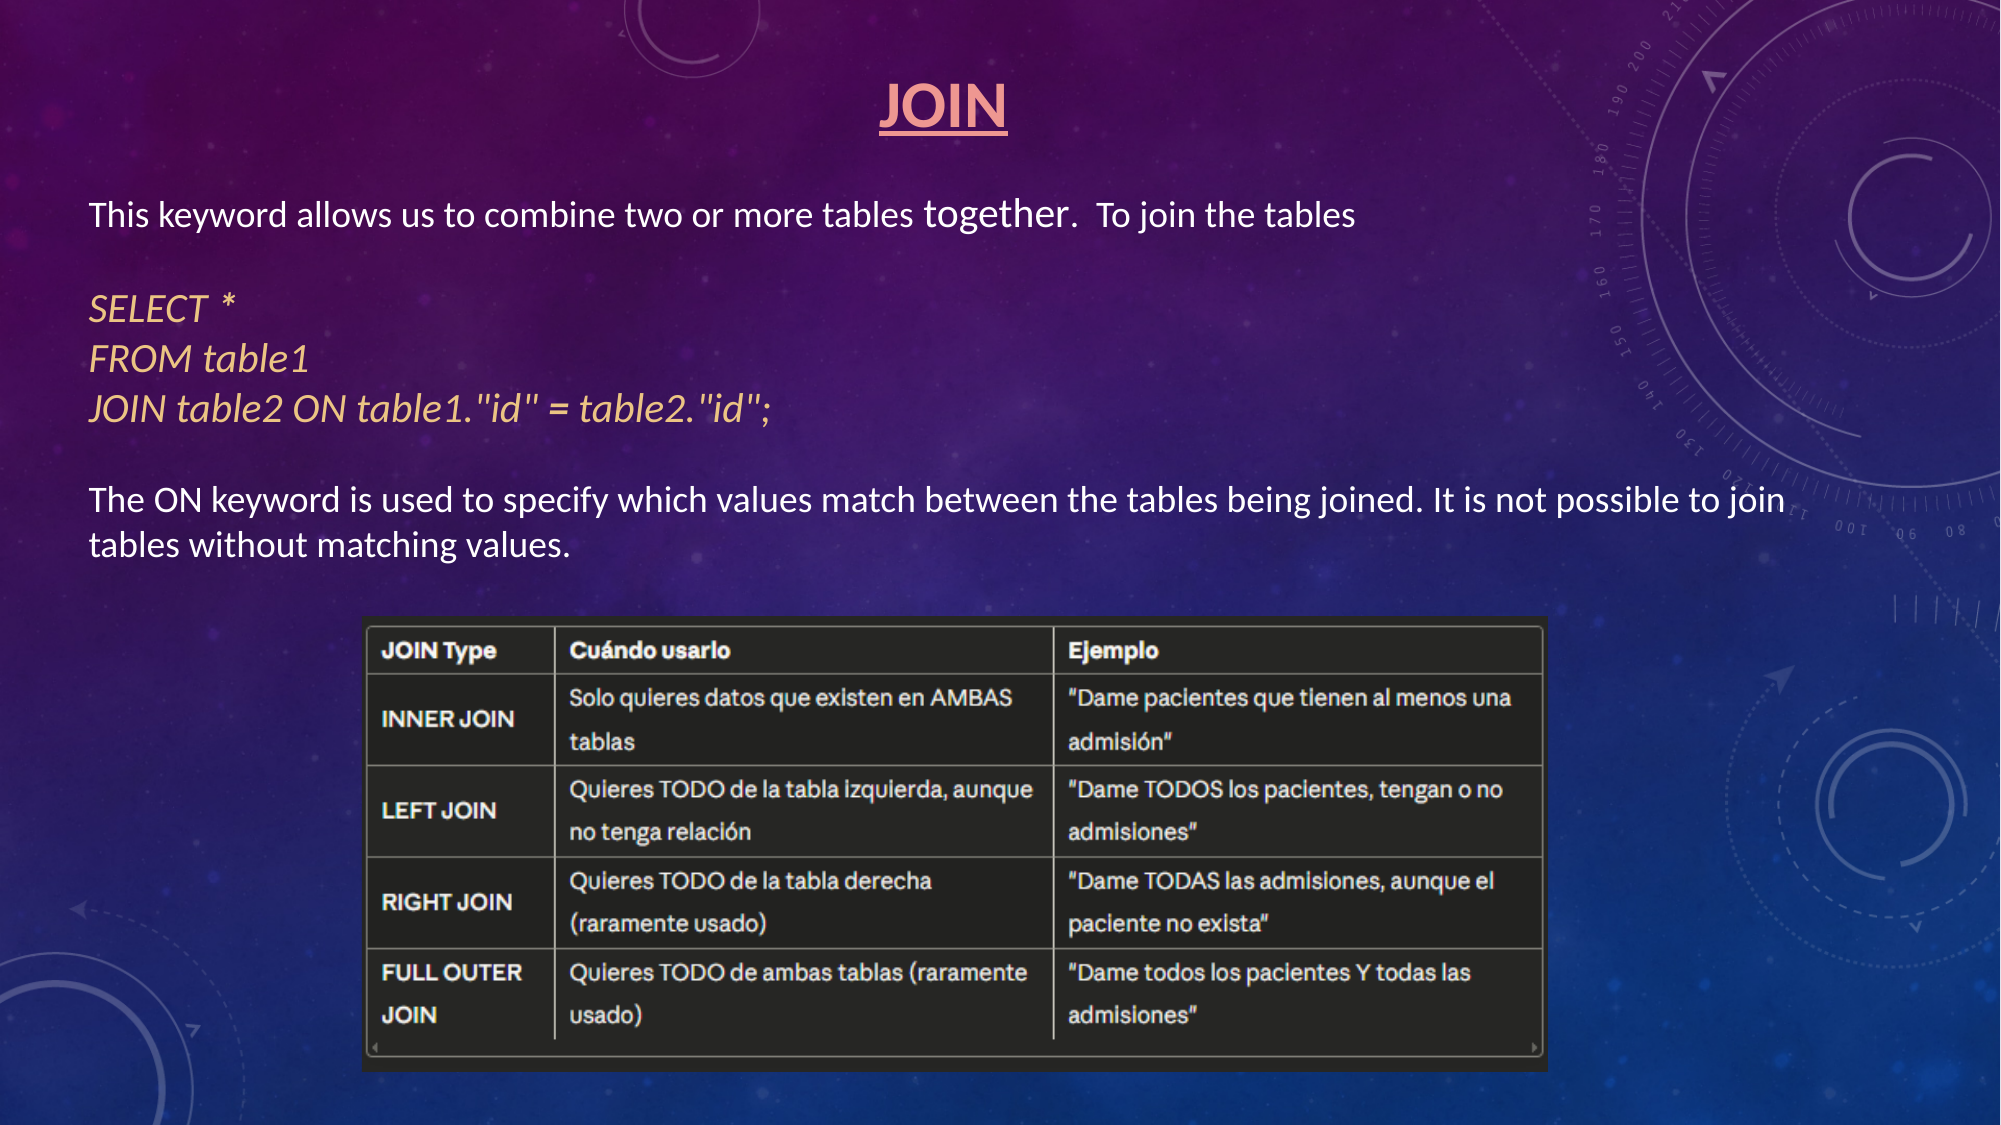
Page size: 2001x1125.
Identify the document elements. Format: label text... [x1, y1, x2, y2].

text_box JOIN This keyword allows us to combine two or more tables together. To join the tables SELECT * FROM table1 JOIN table2 ON table1."id" = table2."id"; The ON keyword is used to specify which values match between the tables being joined. It is not possible to join tables without matching values. [73, 53, 1814, 618]
picture [0, 0, 2001, 1125]
